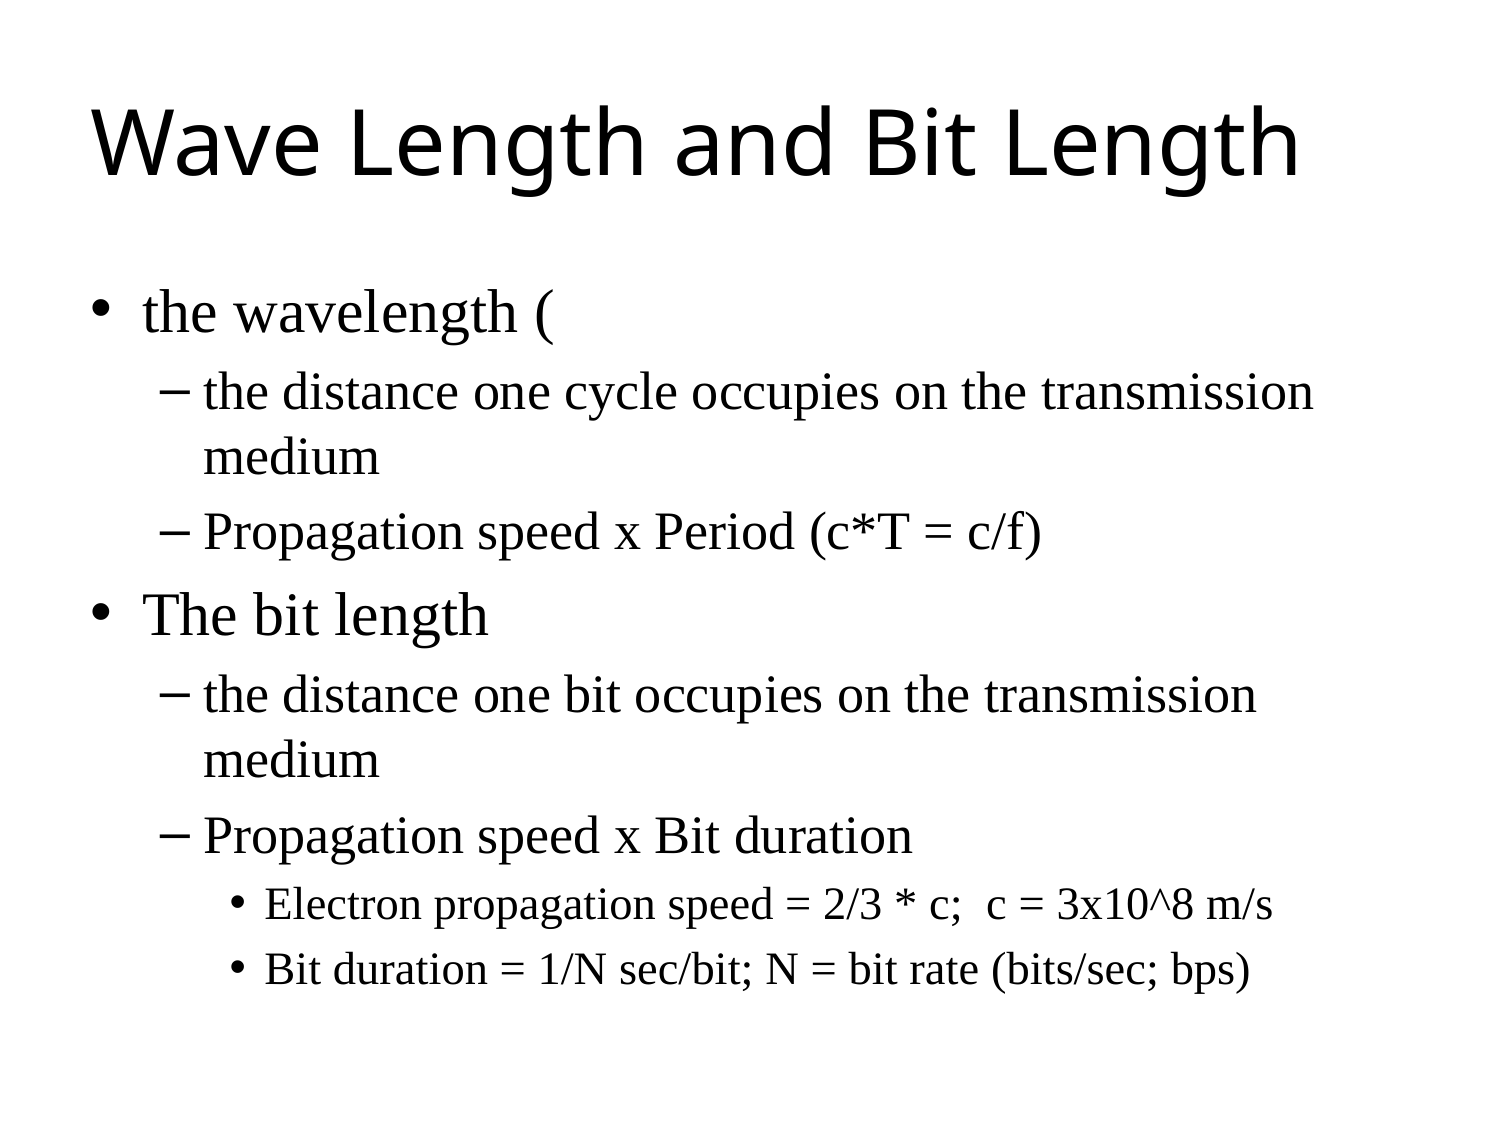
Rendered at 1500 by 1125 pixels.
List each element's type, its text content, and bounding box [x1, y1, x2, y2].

title Wave Length and Bit Length [75, 45, 1425, 233]
